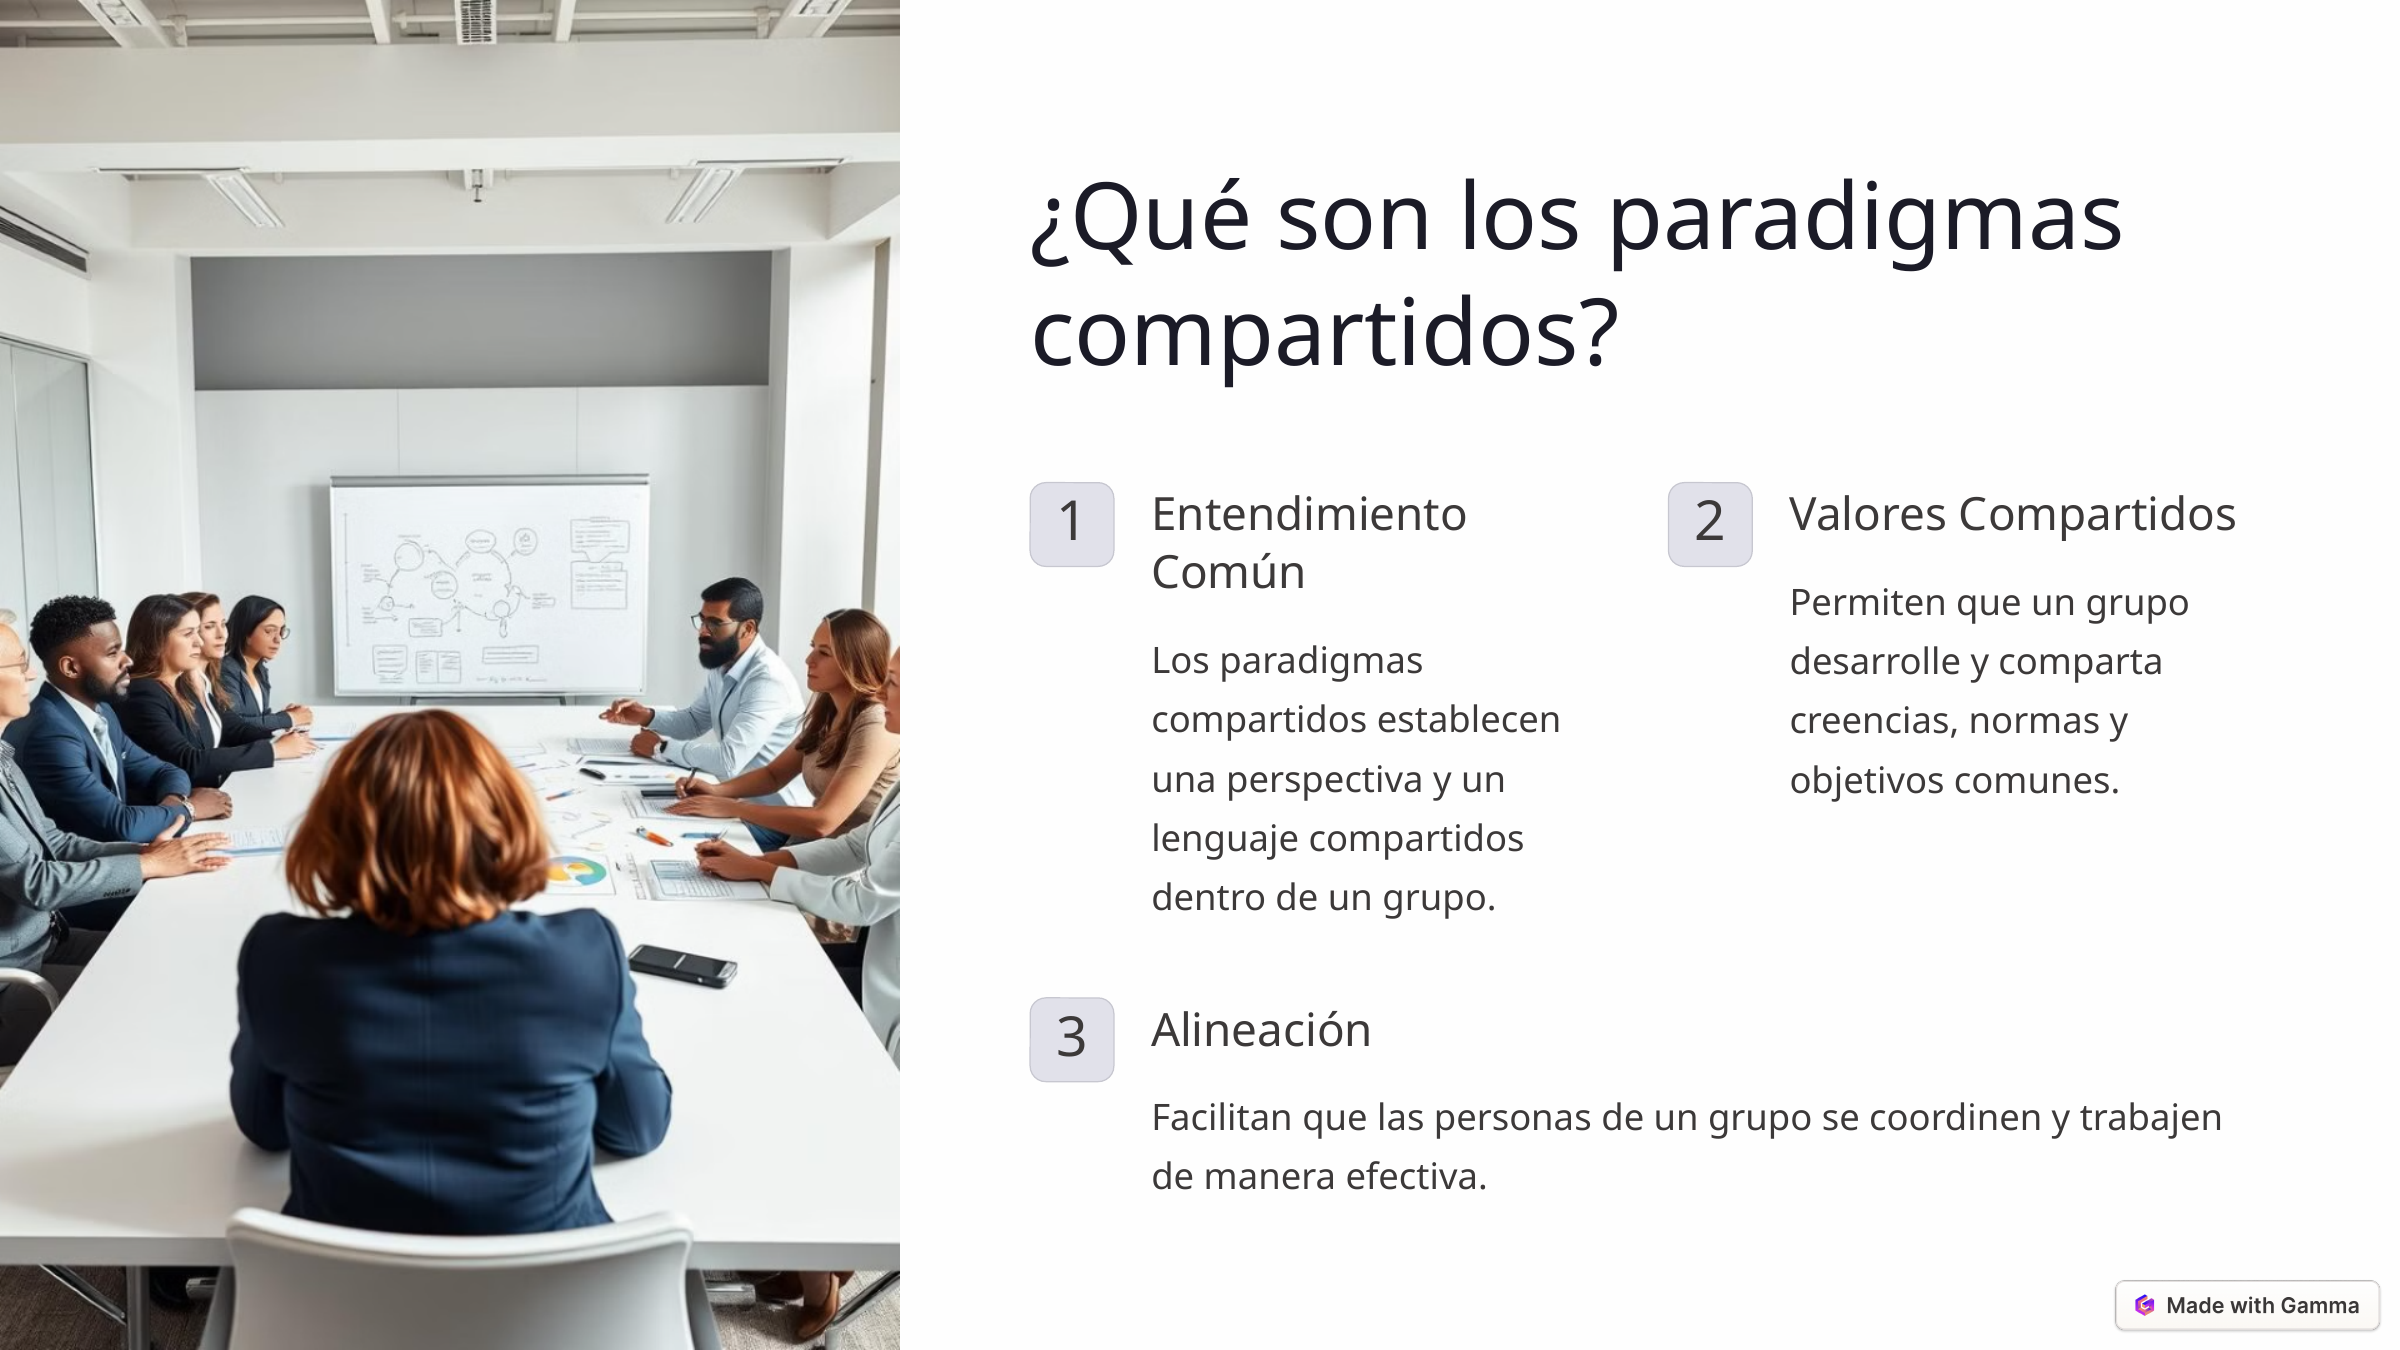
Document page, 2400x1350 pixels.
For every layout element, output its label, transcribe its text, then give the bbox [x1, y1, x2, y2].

text_box [1030, 997, 1114, 1082]
text_box ¿Qué son los paradigmas compartidos? [1030, 152, 2270, 385]
text_box 2 [1695, 496, 1725, 553]
text_box [1668, 482, 1753, 567]
text_box Valores Compartidos [1789, 482, 2255, 541]
text_box [1030, 482, 1114, 567]
picture [2106, 1271, 2389, 1339]
text_box Permiten que un grupo desarrolle y comparta creencias, normas y objetivos comunes. [1789, 563, 2270, 802]
picture [0, 0, 900, 1350]
text_box Entendimiento Común [1151, 482, 1632, 599]
text_box 1 [1060, 496, 1084, 553]
text_box 3 [1057, 1011, 1087, 1068]
text_box Alineación [1151, 997, 1617, 1056]
text_box Facilitan que las personas de un grupo se coordinen y trabajen de manera efectiva. [1151, 1078, 2270, 1198]
text_box Los paradigmas compartidos establecen una perspectiva y un lenguaje compartidos dentro de un grupo. [1151, 621, 1632, 919]
